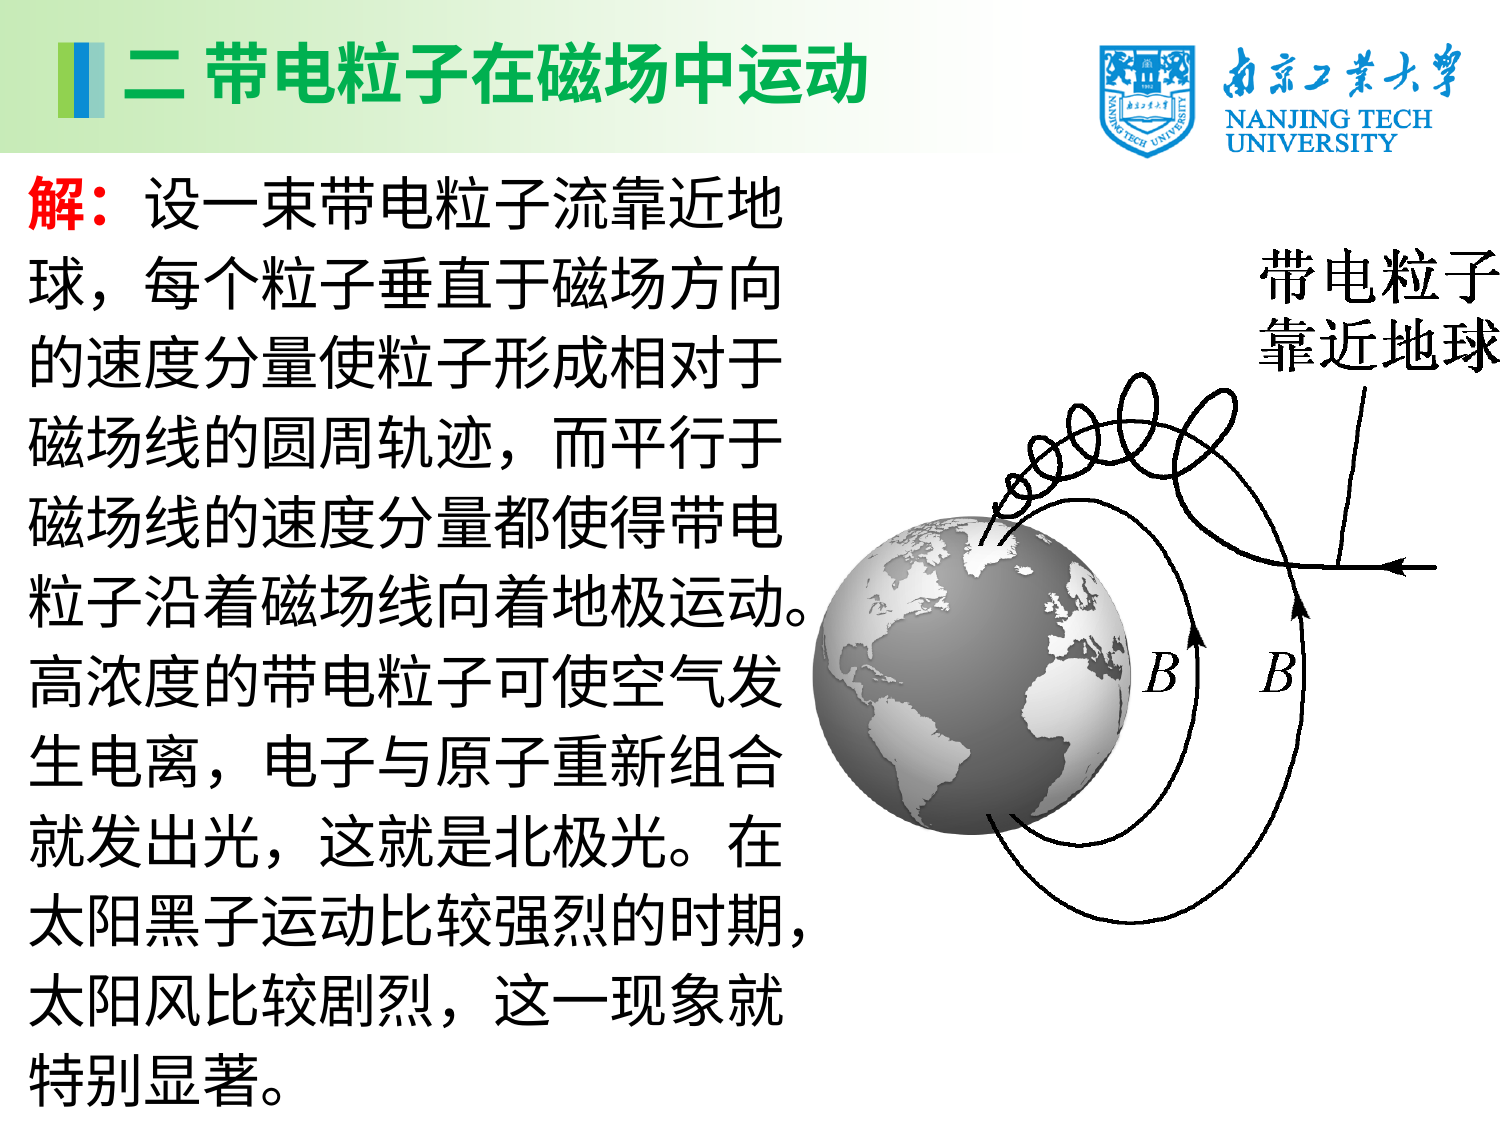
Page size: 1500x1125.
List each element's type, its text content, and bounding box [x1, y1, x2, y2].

text_box 二 带电粒子在磁场中运动 [106, 24, 1082, 120]
text_box 解：设一束带电粒子流靠近地球，每个粒子垂直于磁场方向的速度分量使粒子形成相对于磁场线的圆周轨迹，而平行于磁场线的速度分量都使得带电粒子沿着磁场线向着地极运动。高浓度的带电粒子可使空气发生电离，电子与原子重新组合就发出光，这就是北极光。在太阳黑子运动比较强烈的时期，太阳风比较剧烈，这一现象就特别显著。 [12, 149, 825, 1122]
picture [0, 0, 1500, 1125]
